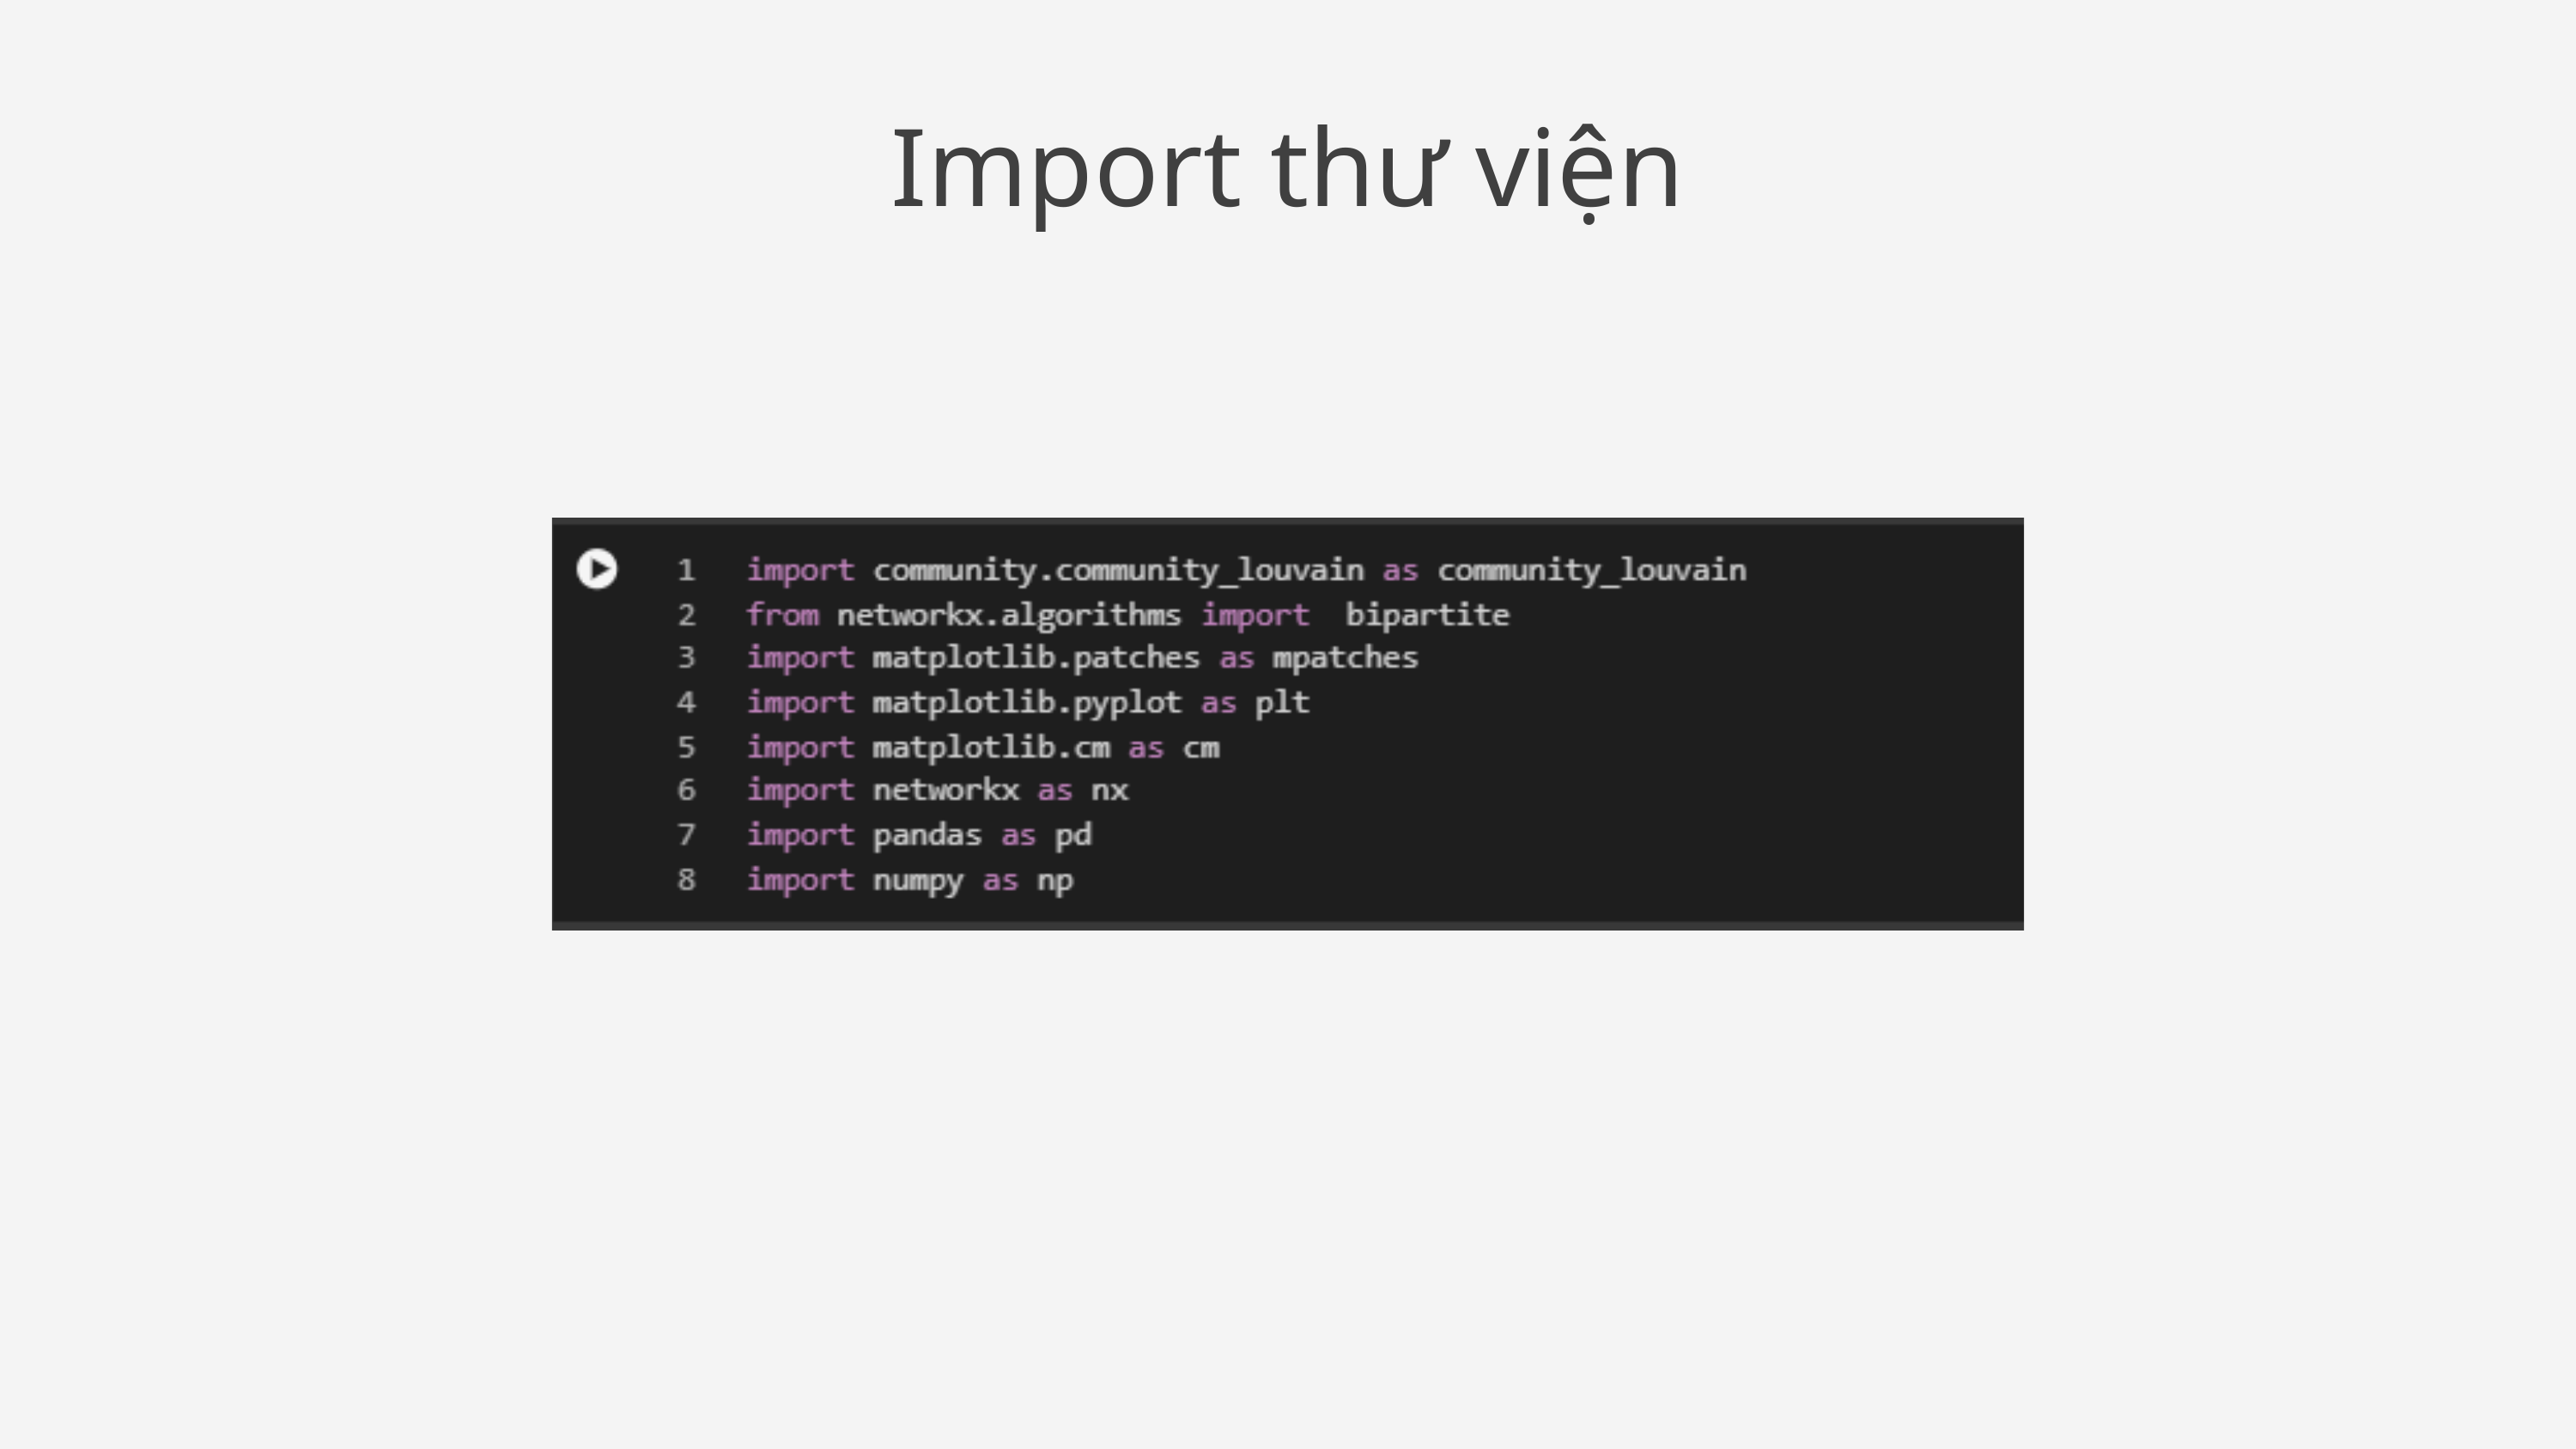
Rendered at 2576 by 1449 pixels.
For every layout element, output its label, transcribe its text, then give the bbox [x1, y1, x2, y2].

text_box Import thư viện [349, 96, 2227, 227]
text_box [551, 518, 2025, 931]
